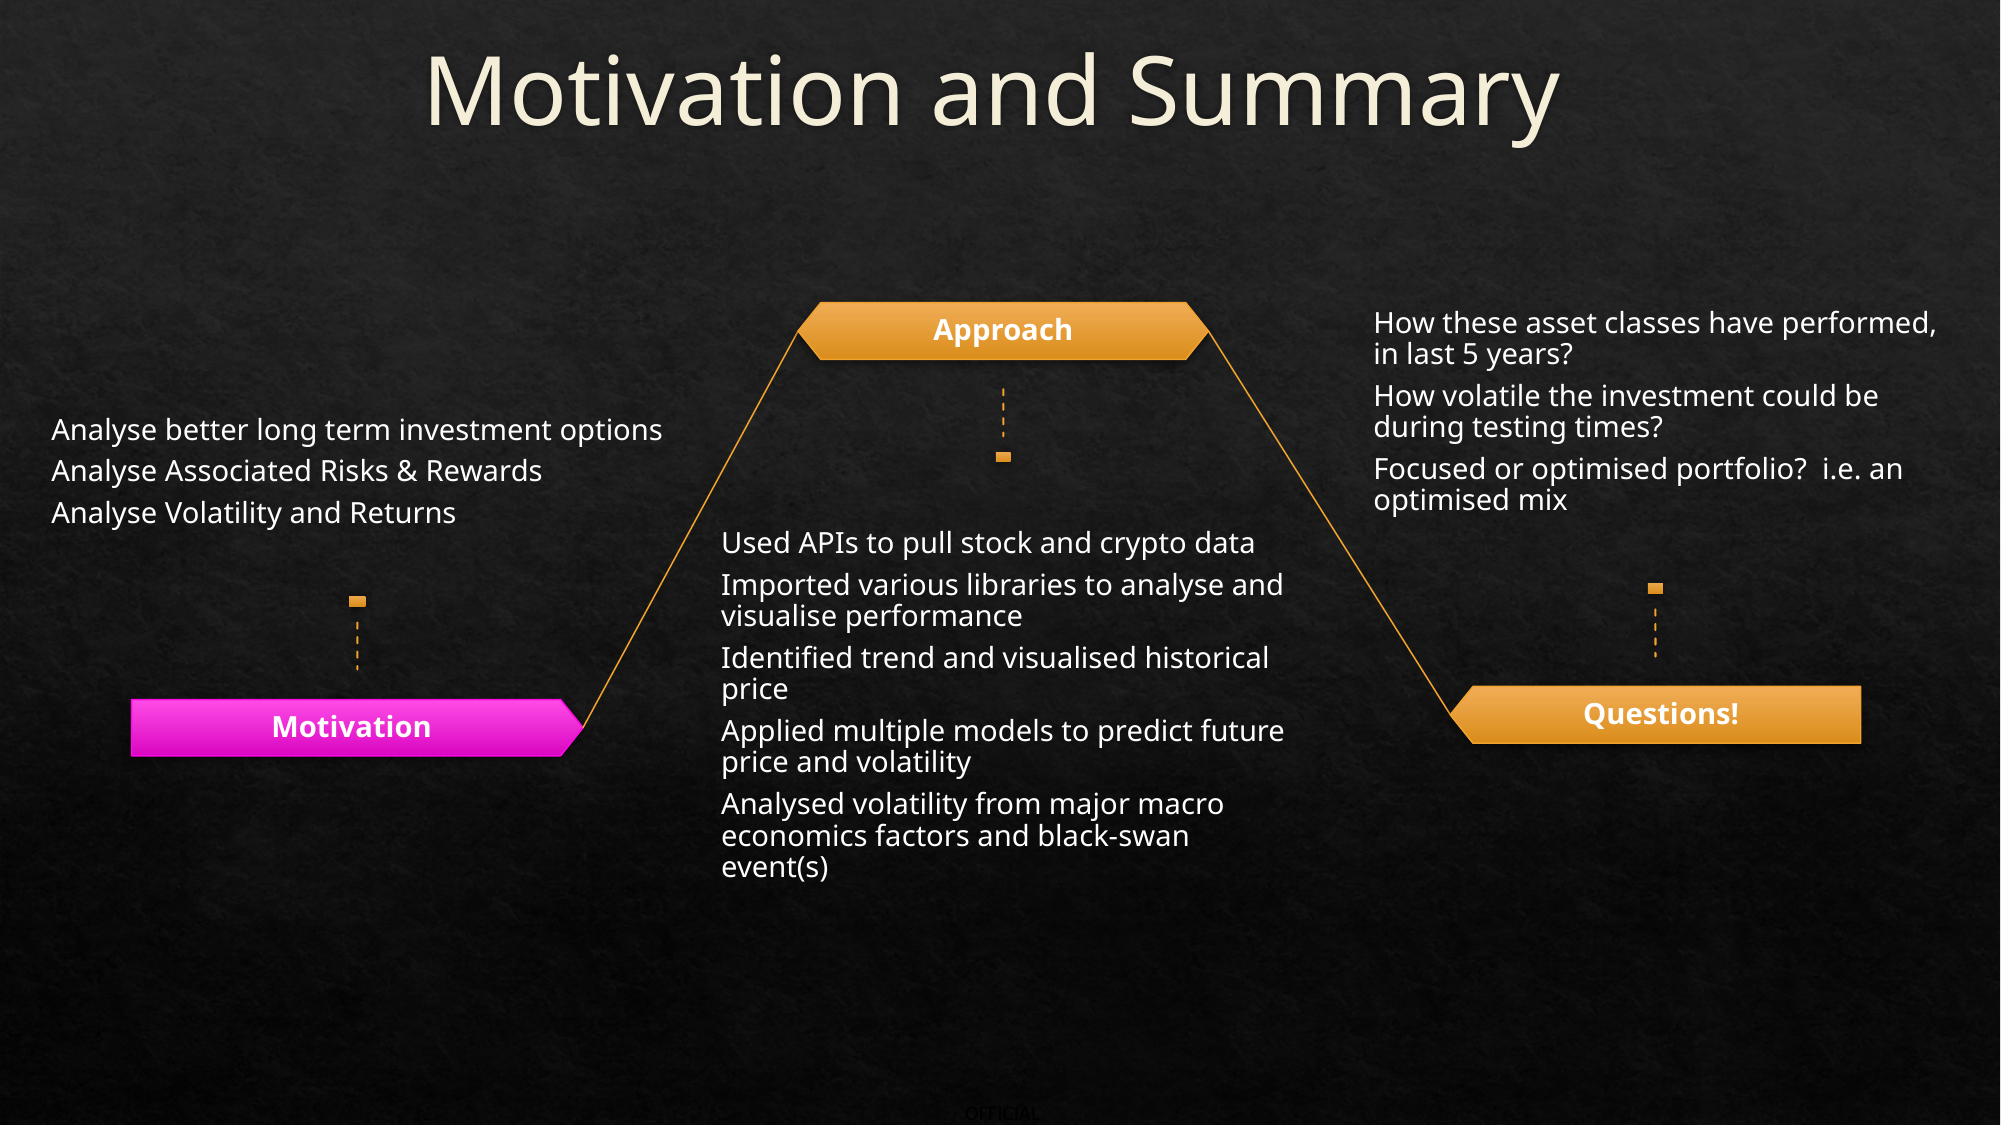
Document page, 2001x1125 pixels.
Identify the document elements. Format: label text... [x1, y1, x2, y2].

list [119, 206, 1889, 951]
title Motivation and Summary [142, 14, 1841, 175]
